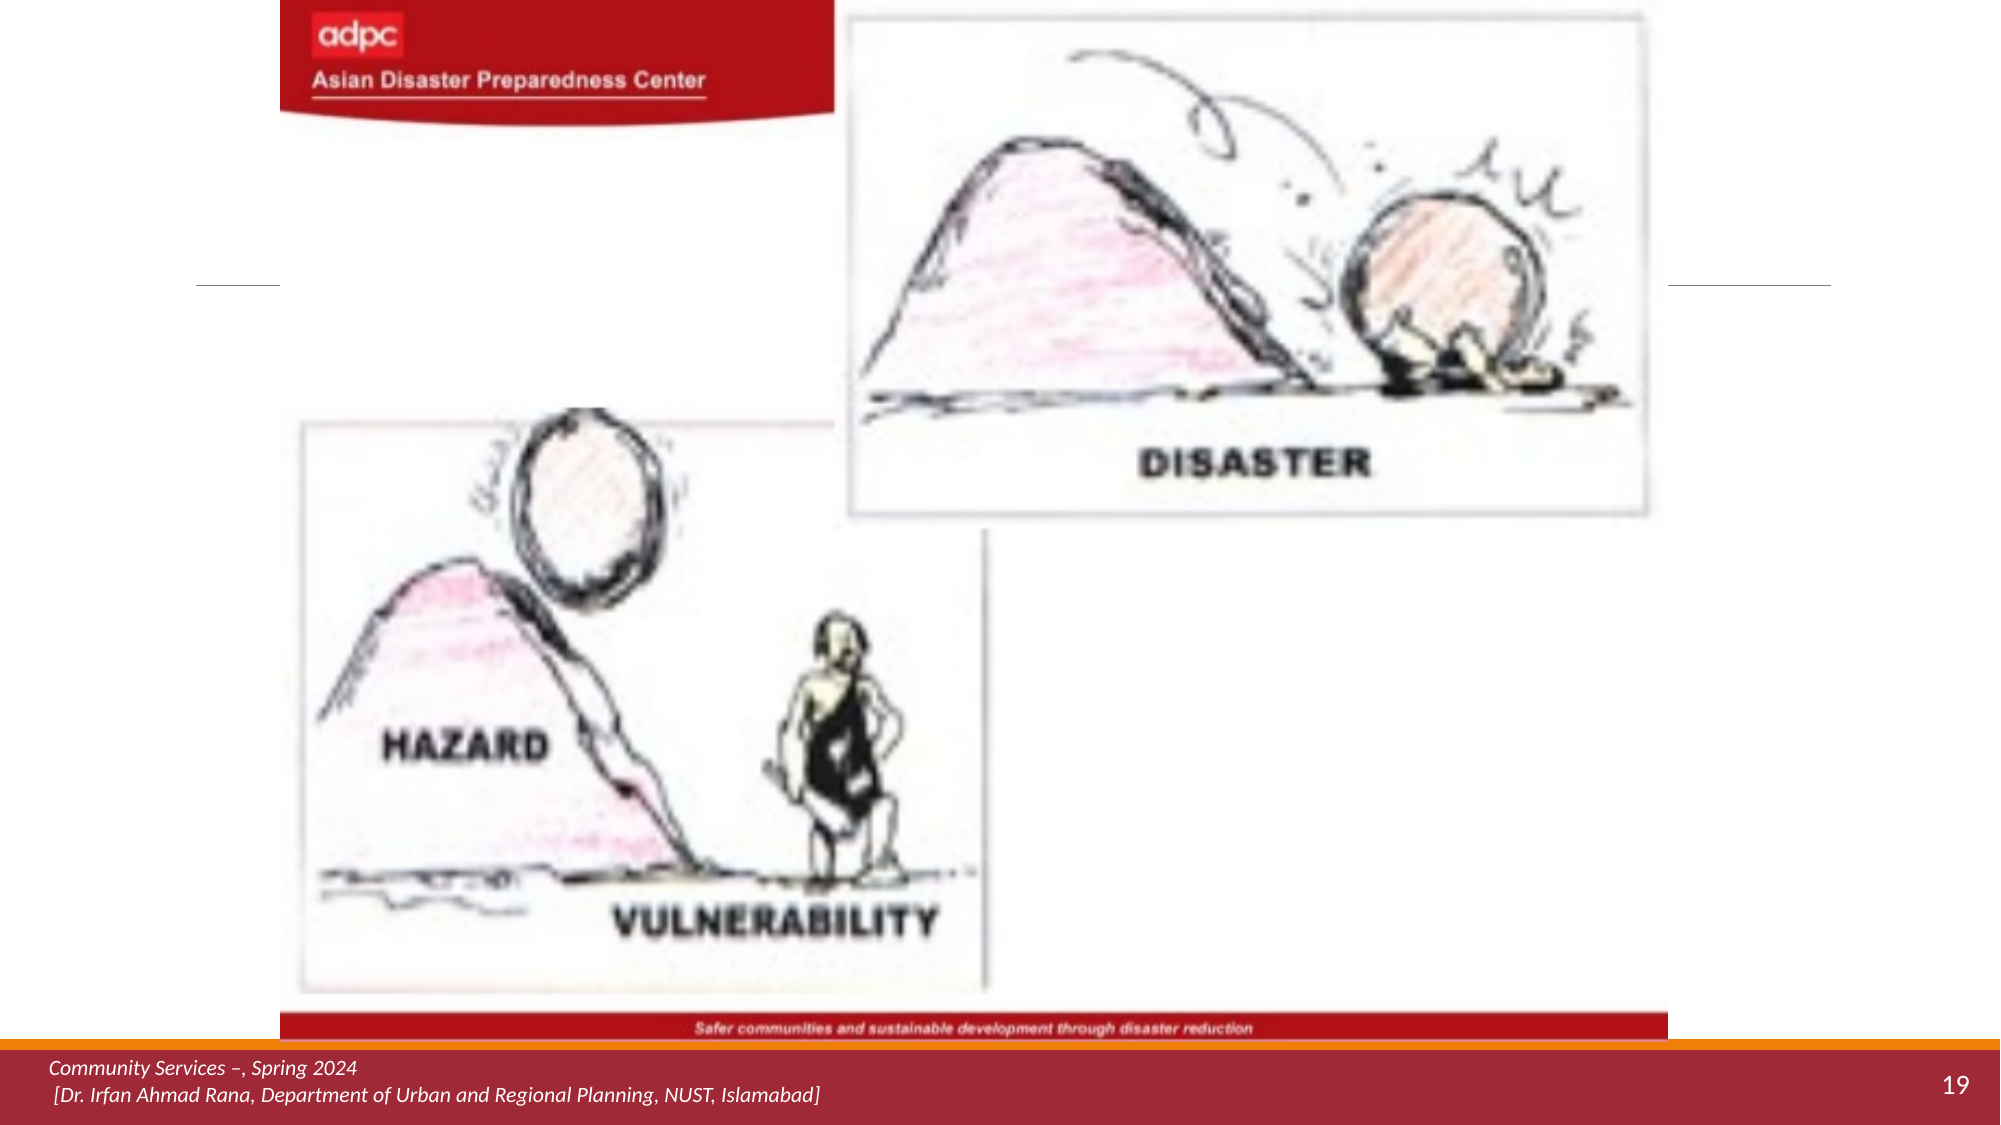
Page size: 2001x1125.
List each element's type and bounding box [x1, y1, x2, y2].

picture [280, 0, 1668, 1042]
